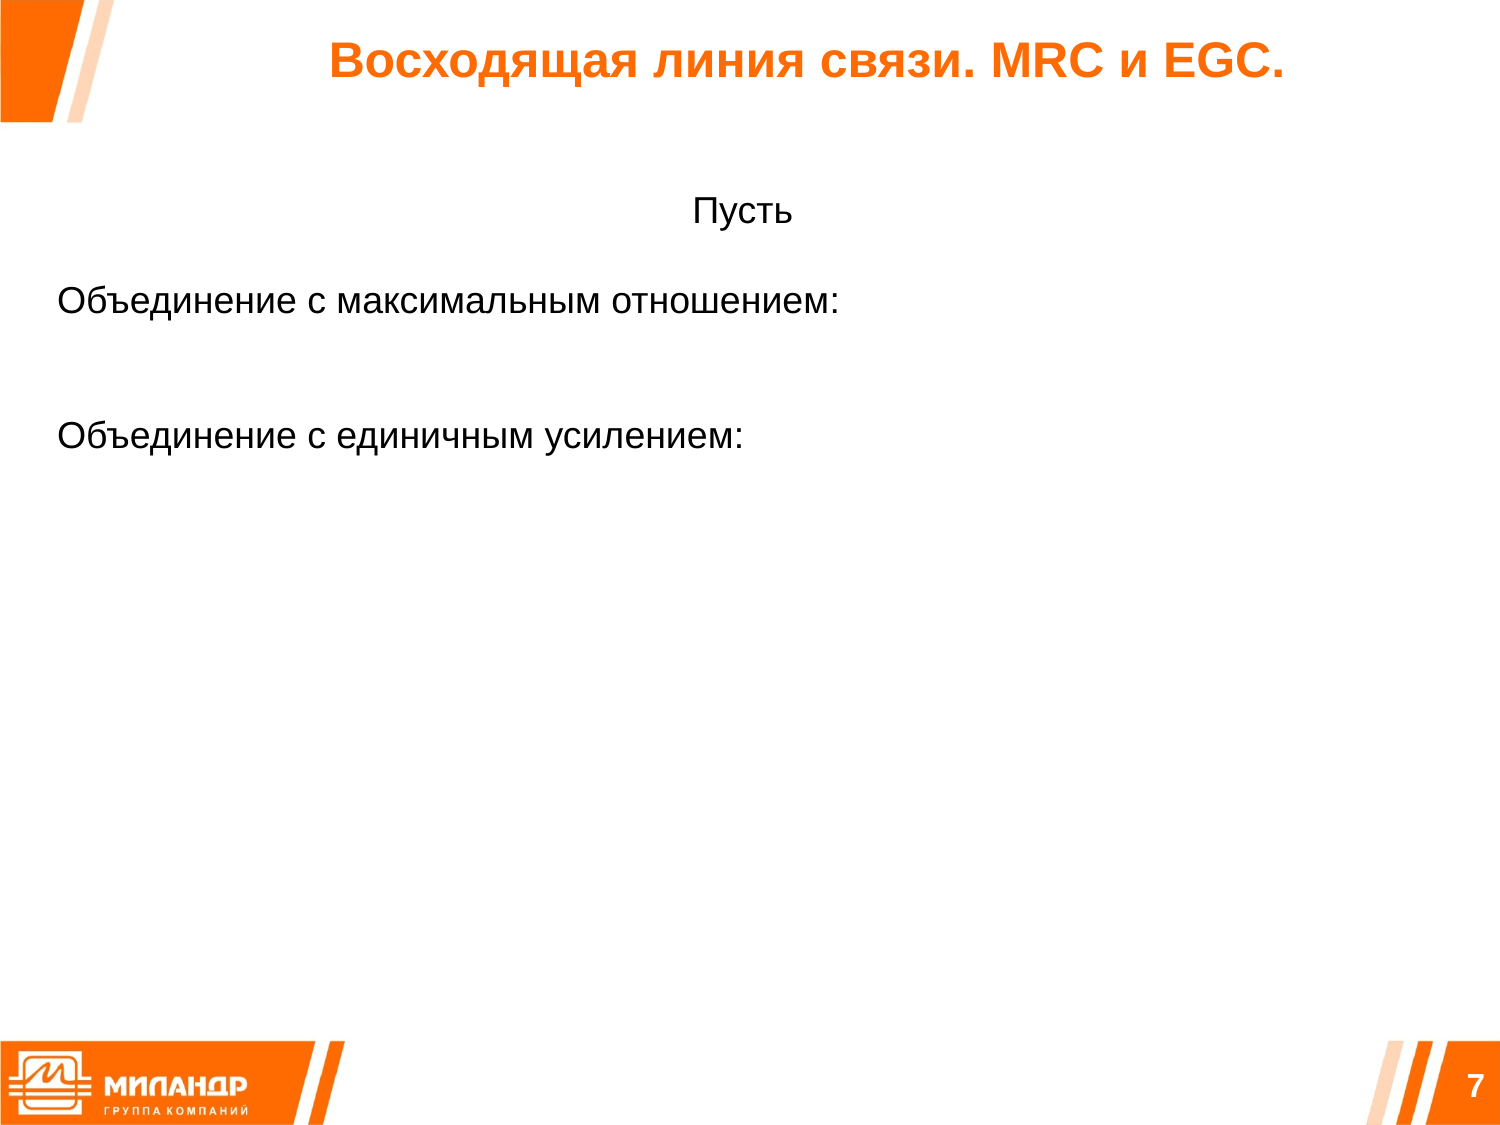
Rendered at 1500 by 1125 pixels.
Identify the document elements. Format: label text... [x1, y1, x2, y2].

slide_number 7 [1425, 1057, 1500, 1118]
picture [0, 0, 1500, 1125]
list Восходящая линия связи. MRC и EGC. [114, 0, 1500, 124]
